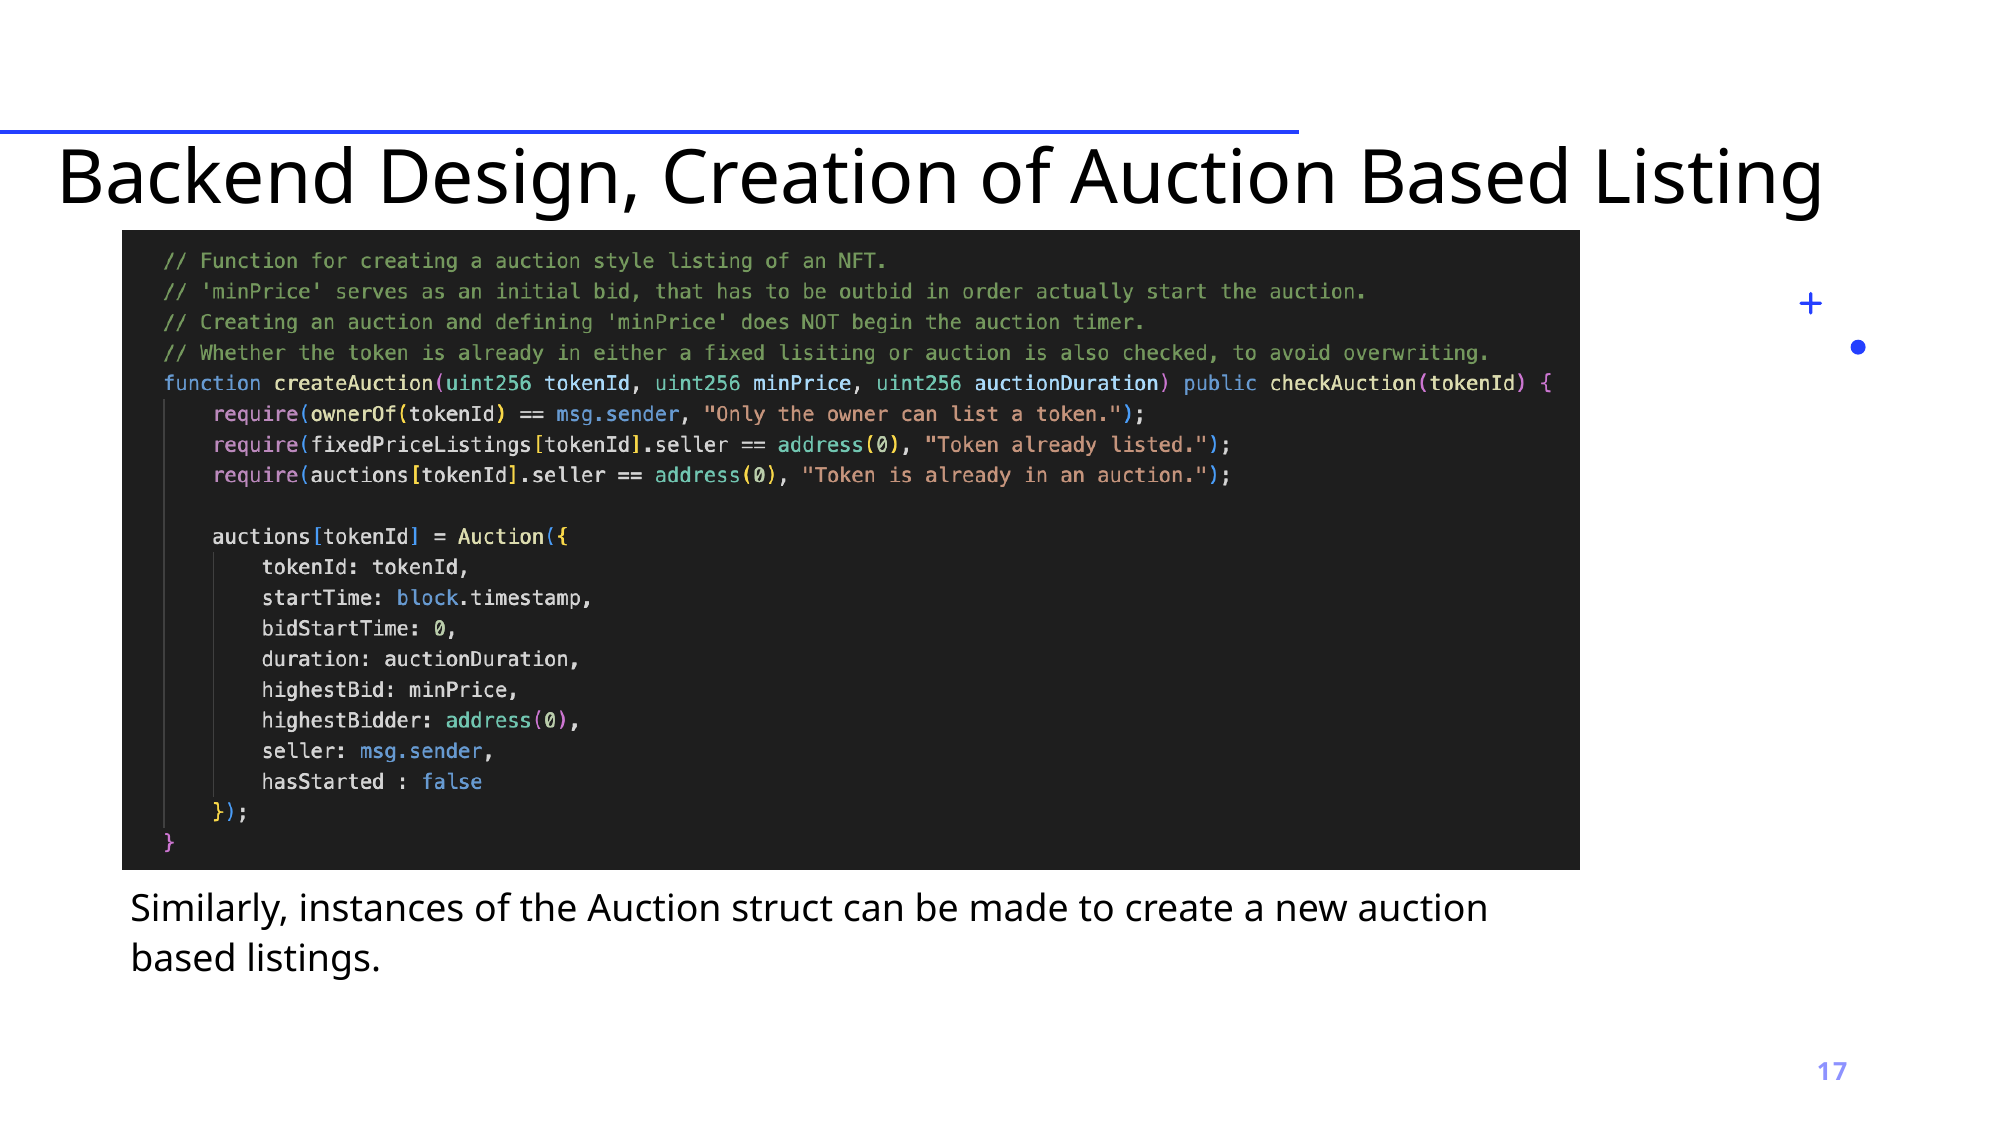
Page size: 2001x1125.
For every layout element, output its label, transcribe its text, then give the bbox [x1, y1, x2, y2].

slide_number 17 [1412, 1042, 1863, 1103]
list Similarly, instances of the Auction struct can be made to create a new auction based listings. [115, 872, 1619, 1013]
title Backend Design, Creation of Auction Based Listing [41, 33, 1912, 228]
picture [121, 230, 1580, 870]
